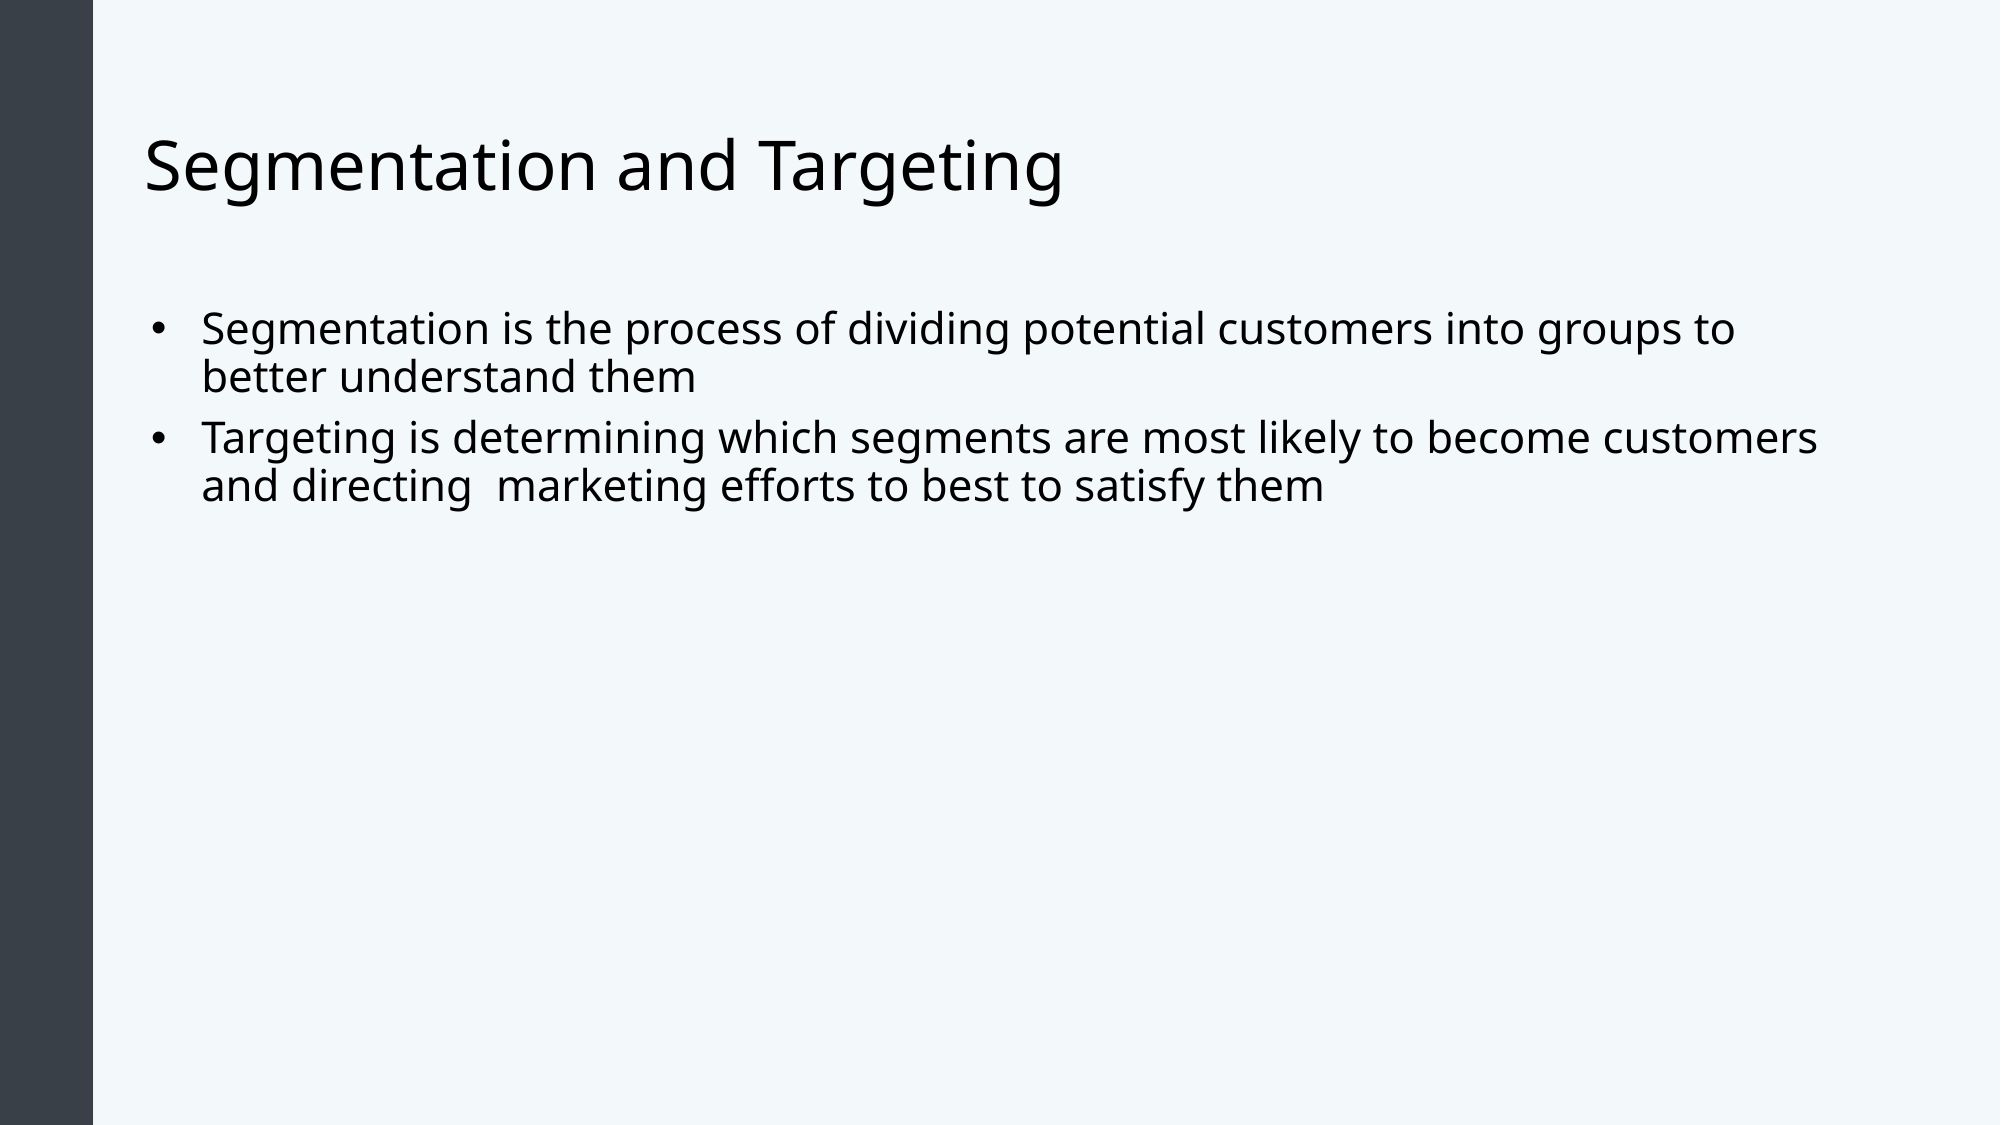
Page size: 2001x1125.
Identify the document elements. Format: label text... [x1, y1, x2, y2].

list Segmentation is the process of dividing potential customers into groups to better understand them Targeting is determining which segments are most likely to become customers and directing marketing efforts to best to satisfy them [136, 298, 1863, 1014]
title Segmentation and Targeting [136, 59, 1863, 278]
